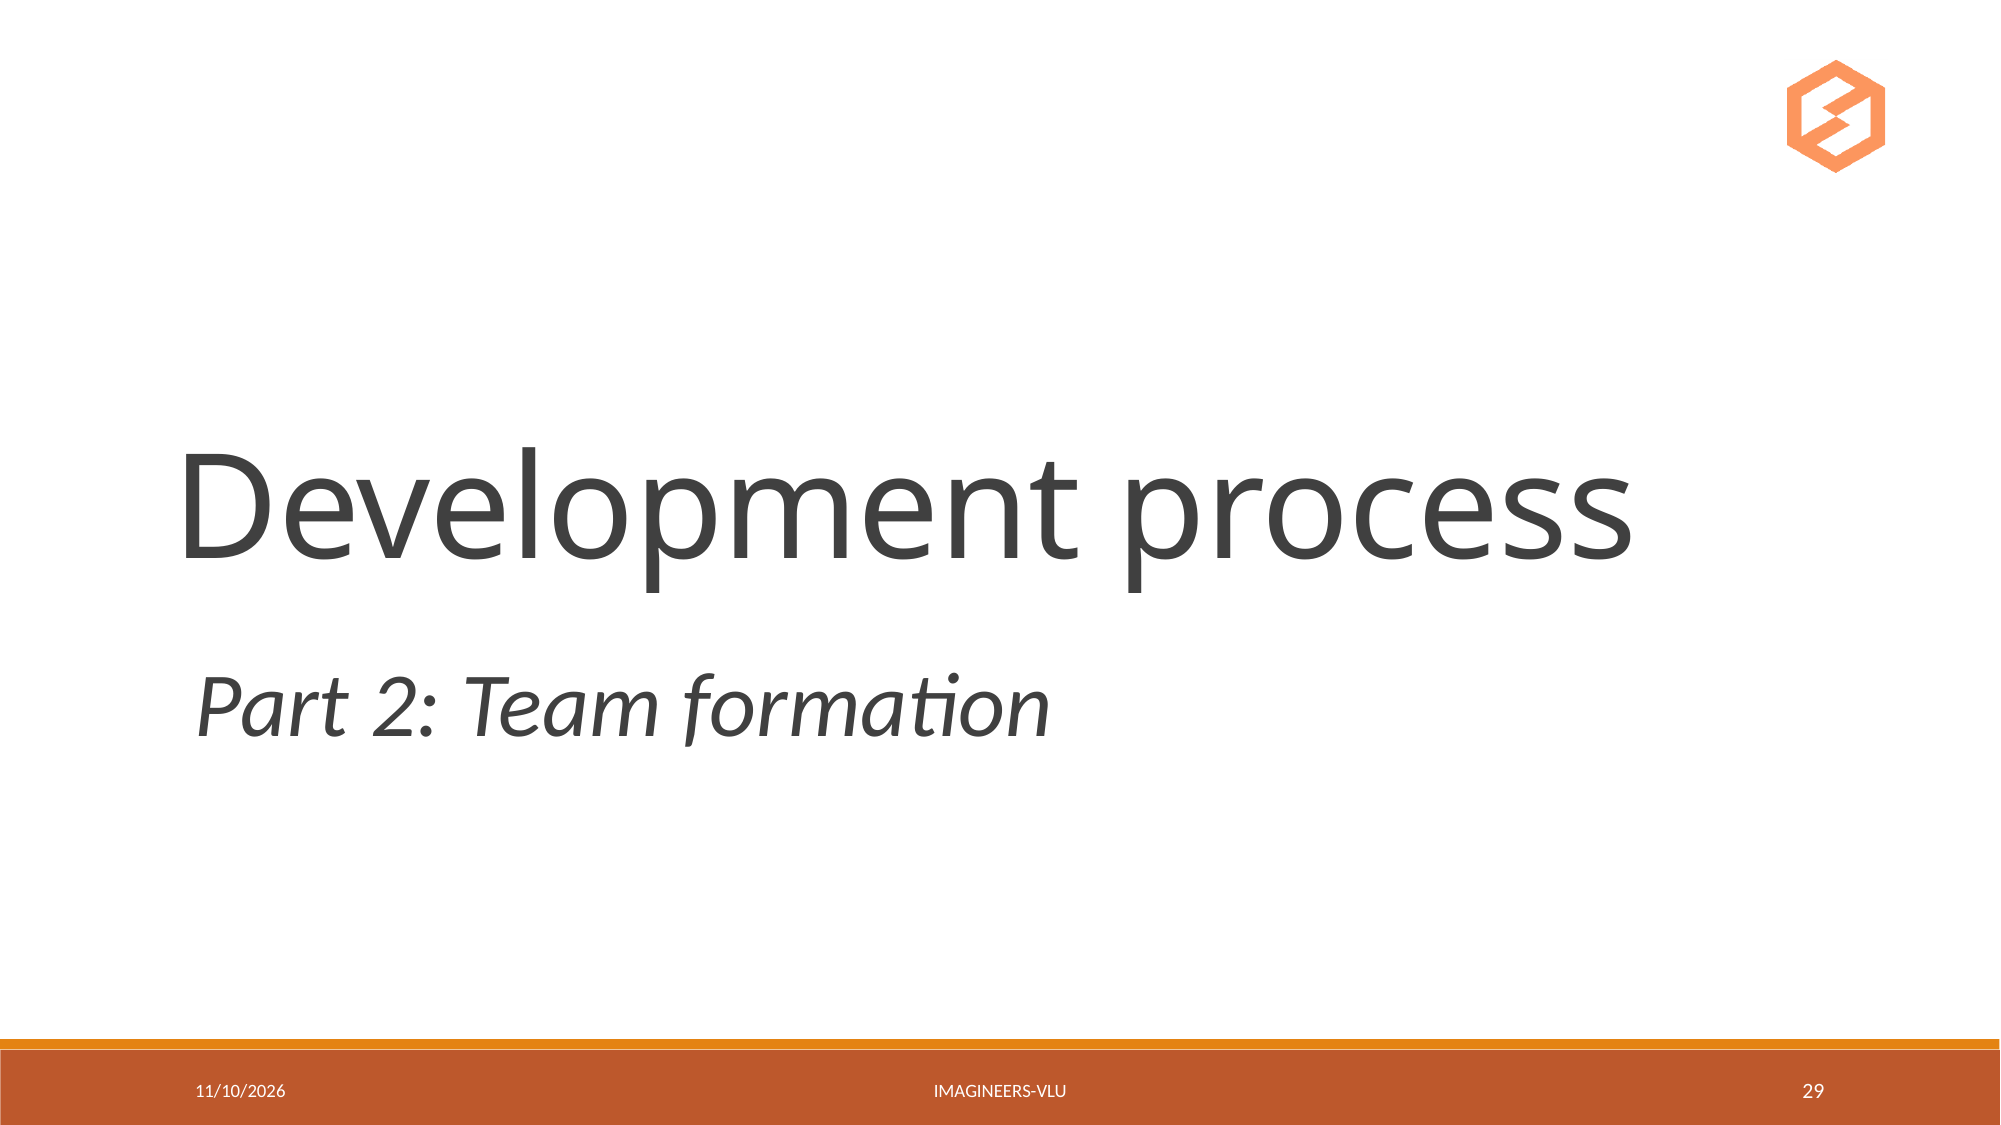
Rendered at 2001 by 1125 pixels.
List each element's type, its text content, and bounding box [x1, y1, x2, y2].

picture [1783, 59, 1888, 175]
slide_number 29 [1624, 1059, 1840, 1120]
title Development process [157, 357, 1808, 596]
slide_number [180, 1059, 586, 1120]
footer Imagineers-VLU [604, 1059, 1396, 1120]
text_box Part 2: Team formation [180, 637, 1915, 763]
